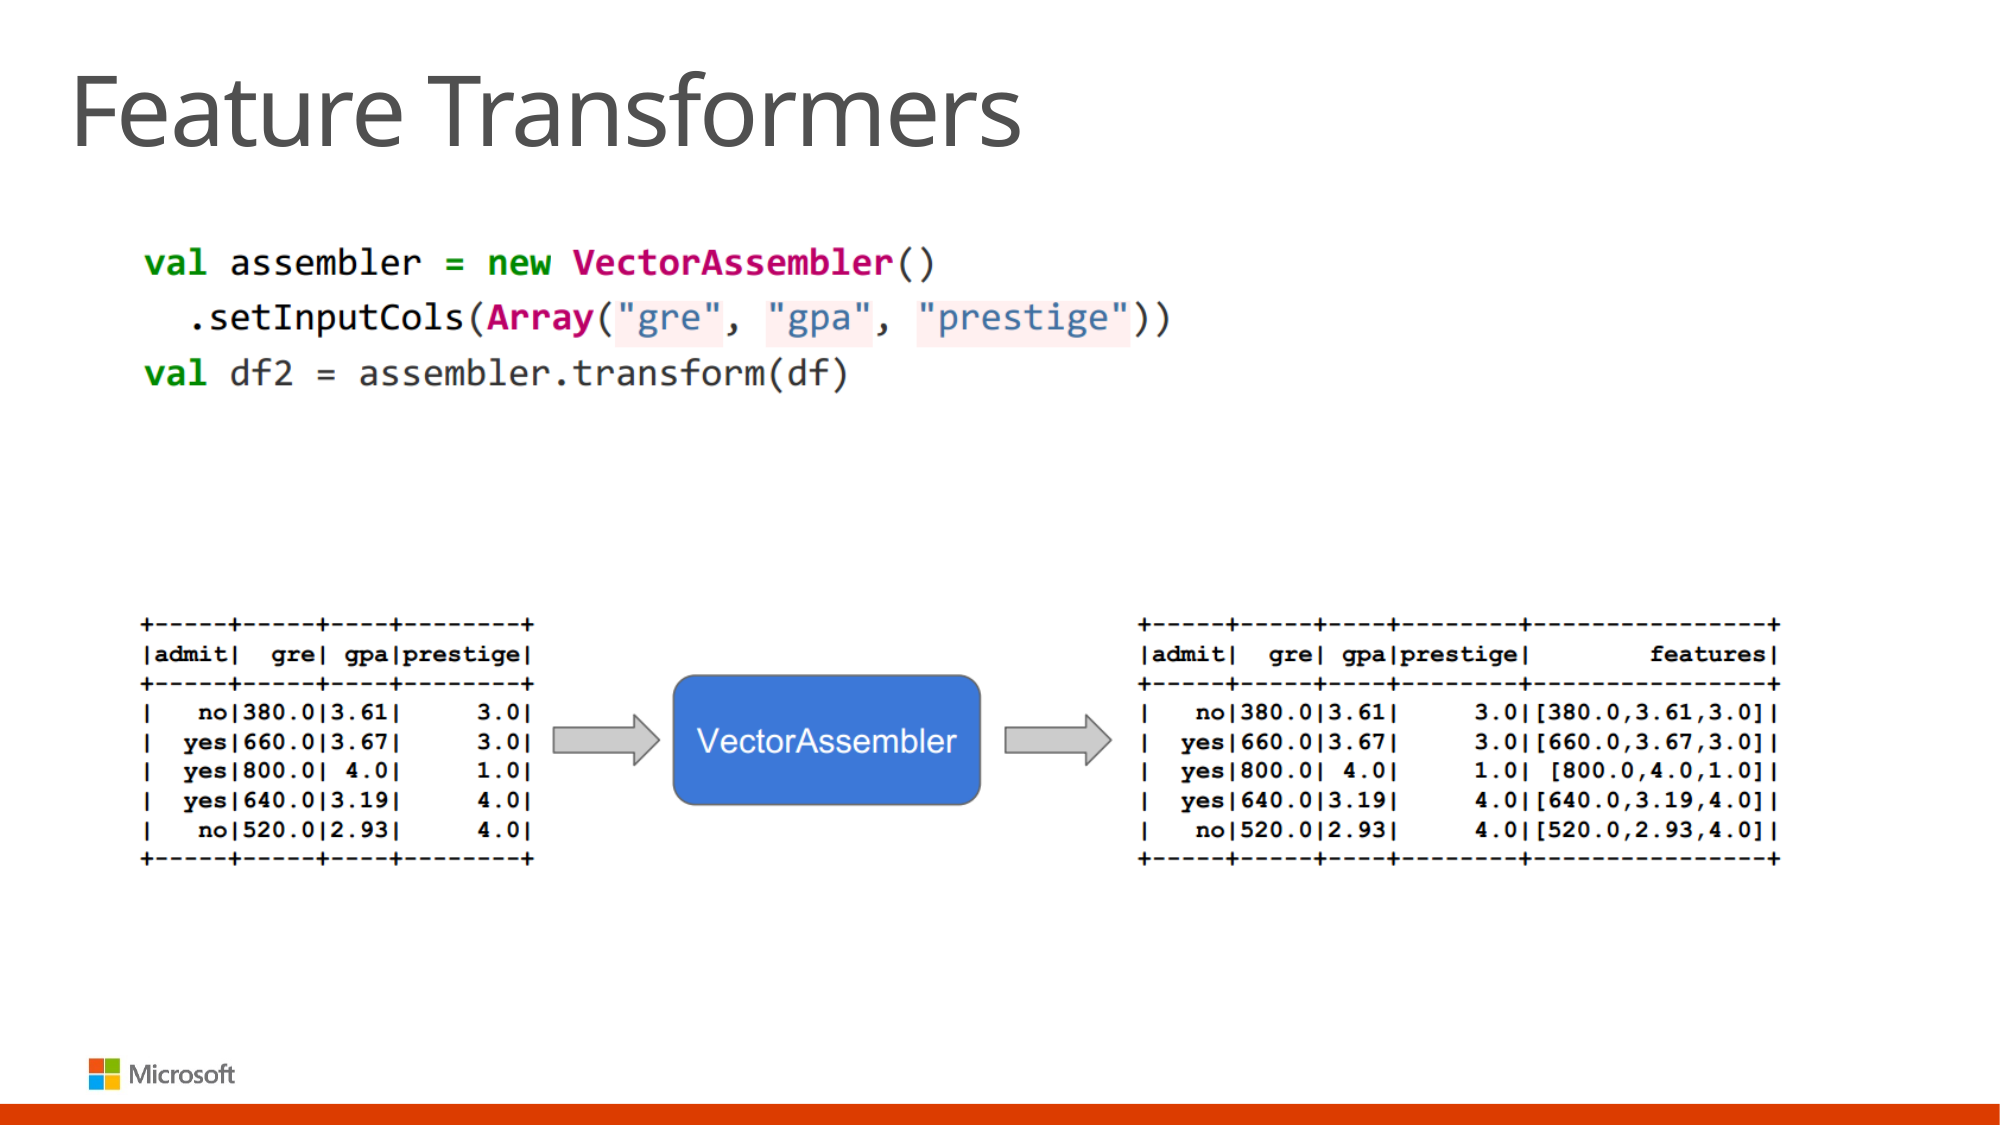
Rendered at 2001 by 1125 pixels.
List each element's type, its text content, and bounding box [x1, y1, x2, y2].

title Feature Transformers [44, 47, 1956, 200]
picture [95, 238, 1805, 918]
picture [85, 1055, 240, 1095]
